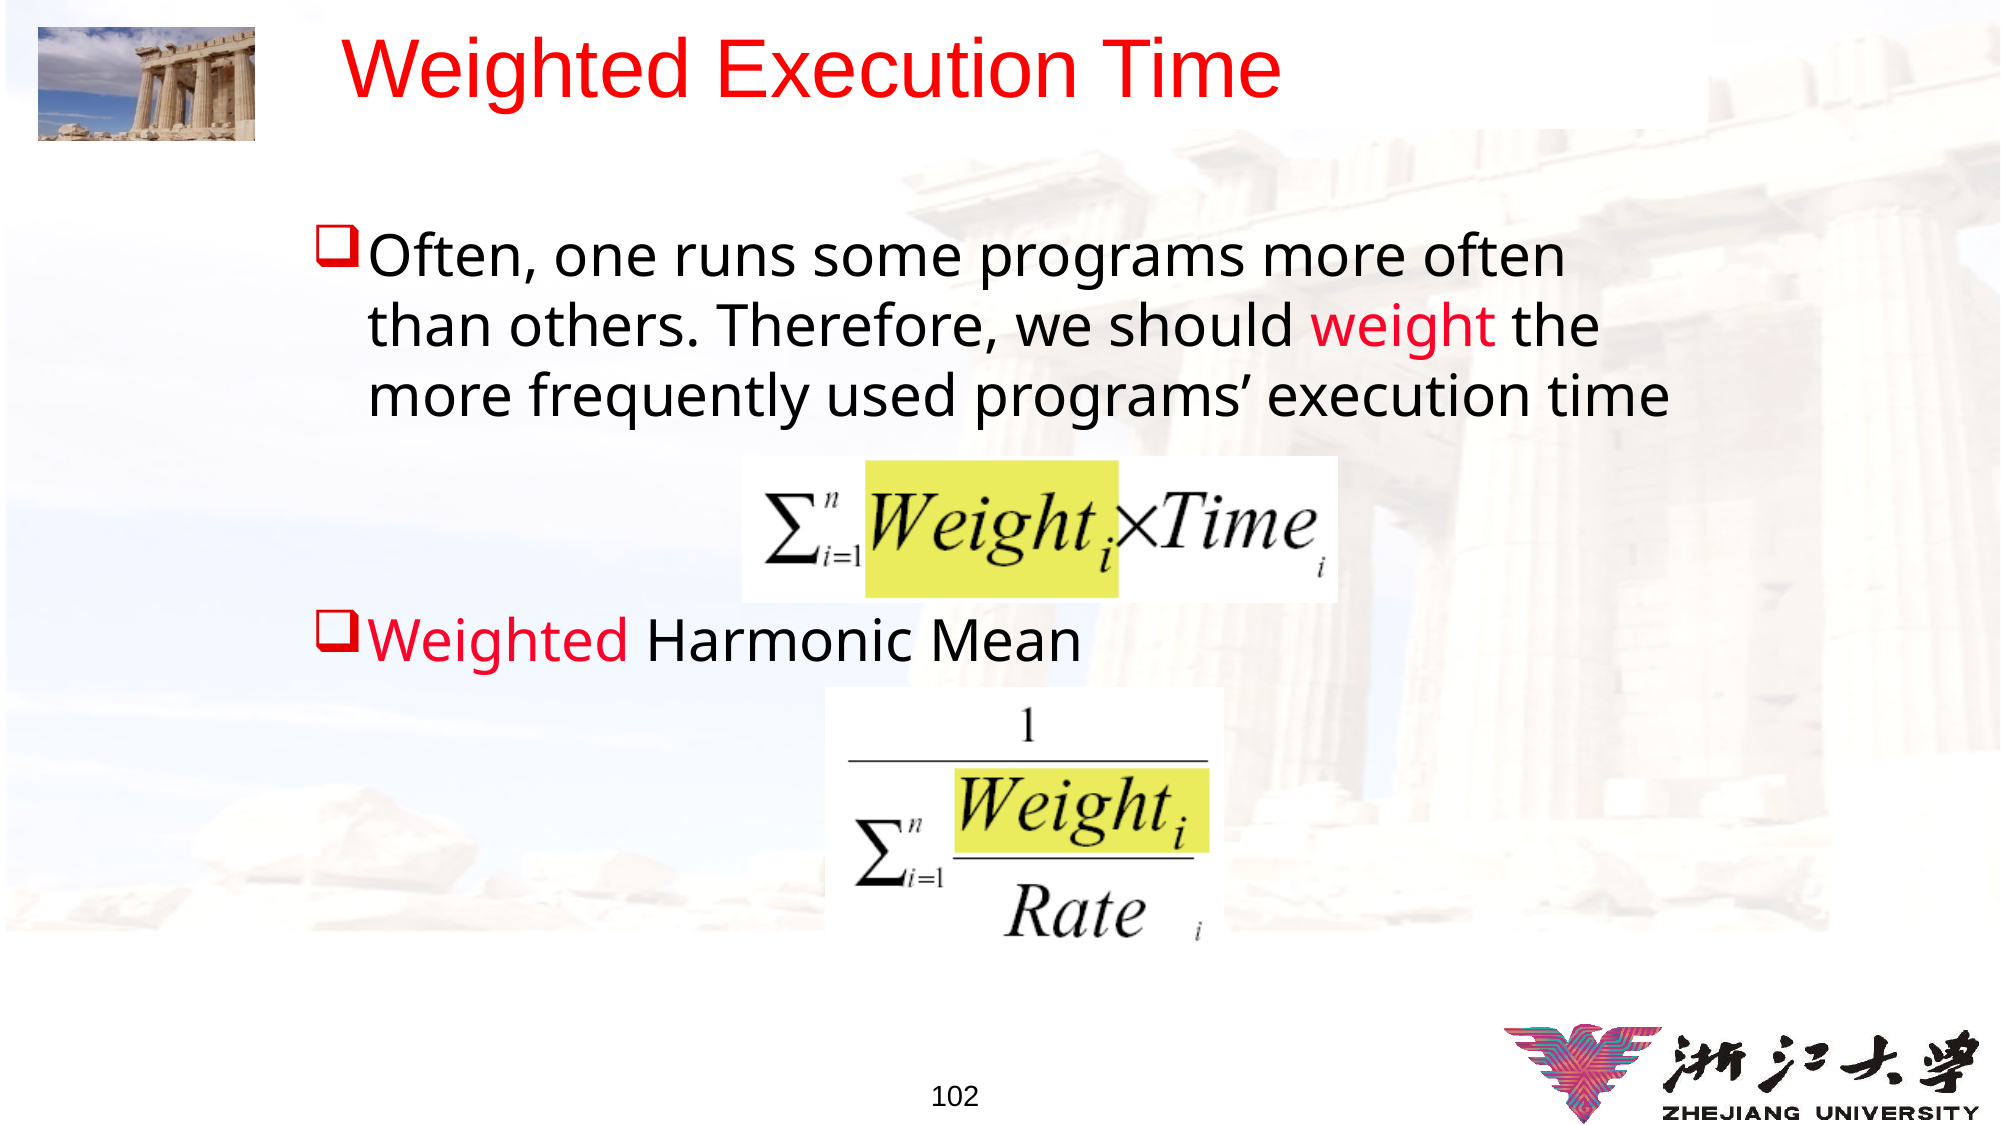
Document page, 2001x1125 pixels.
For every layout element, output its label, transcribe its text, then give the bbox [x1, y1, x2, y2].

picture [0, 0, 2001, 1125]
title Weighted Execution Time [326, 0, 1708, 129]
list Often, one runs some programs more often than others. Therefore, we should weight the more frequently used programs’ execution time Weighted Harmonic Mean [296, 210, 1710, 886]
